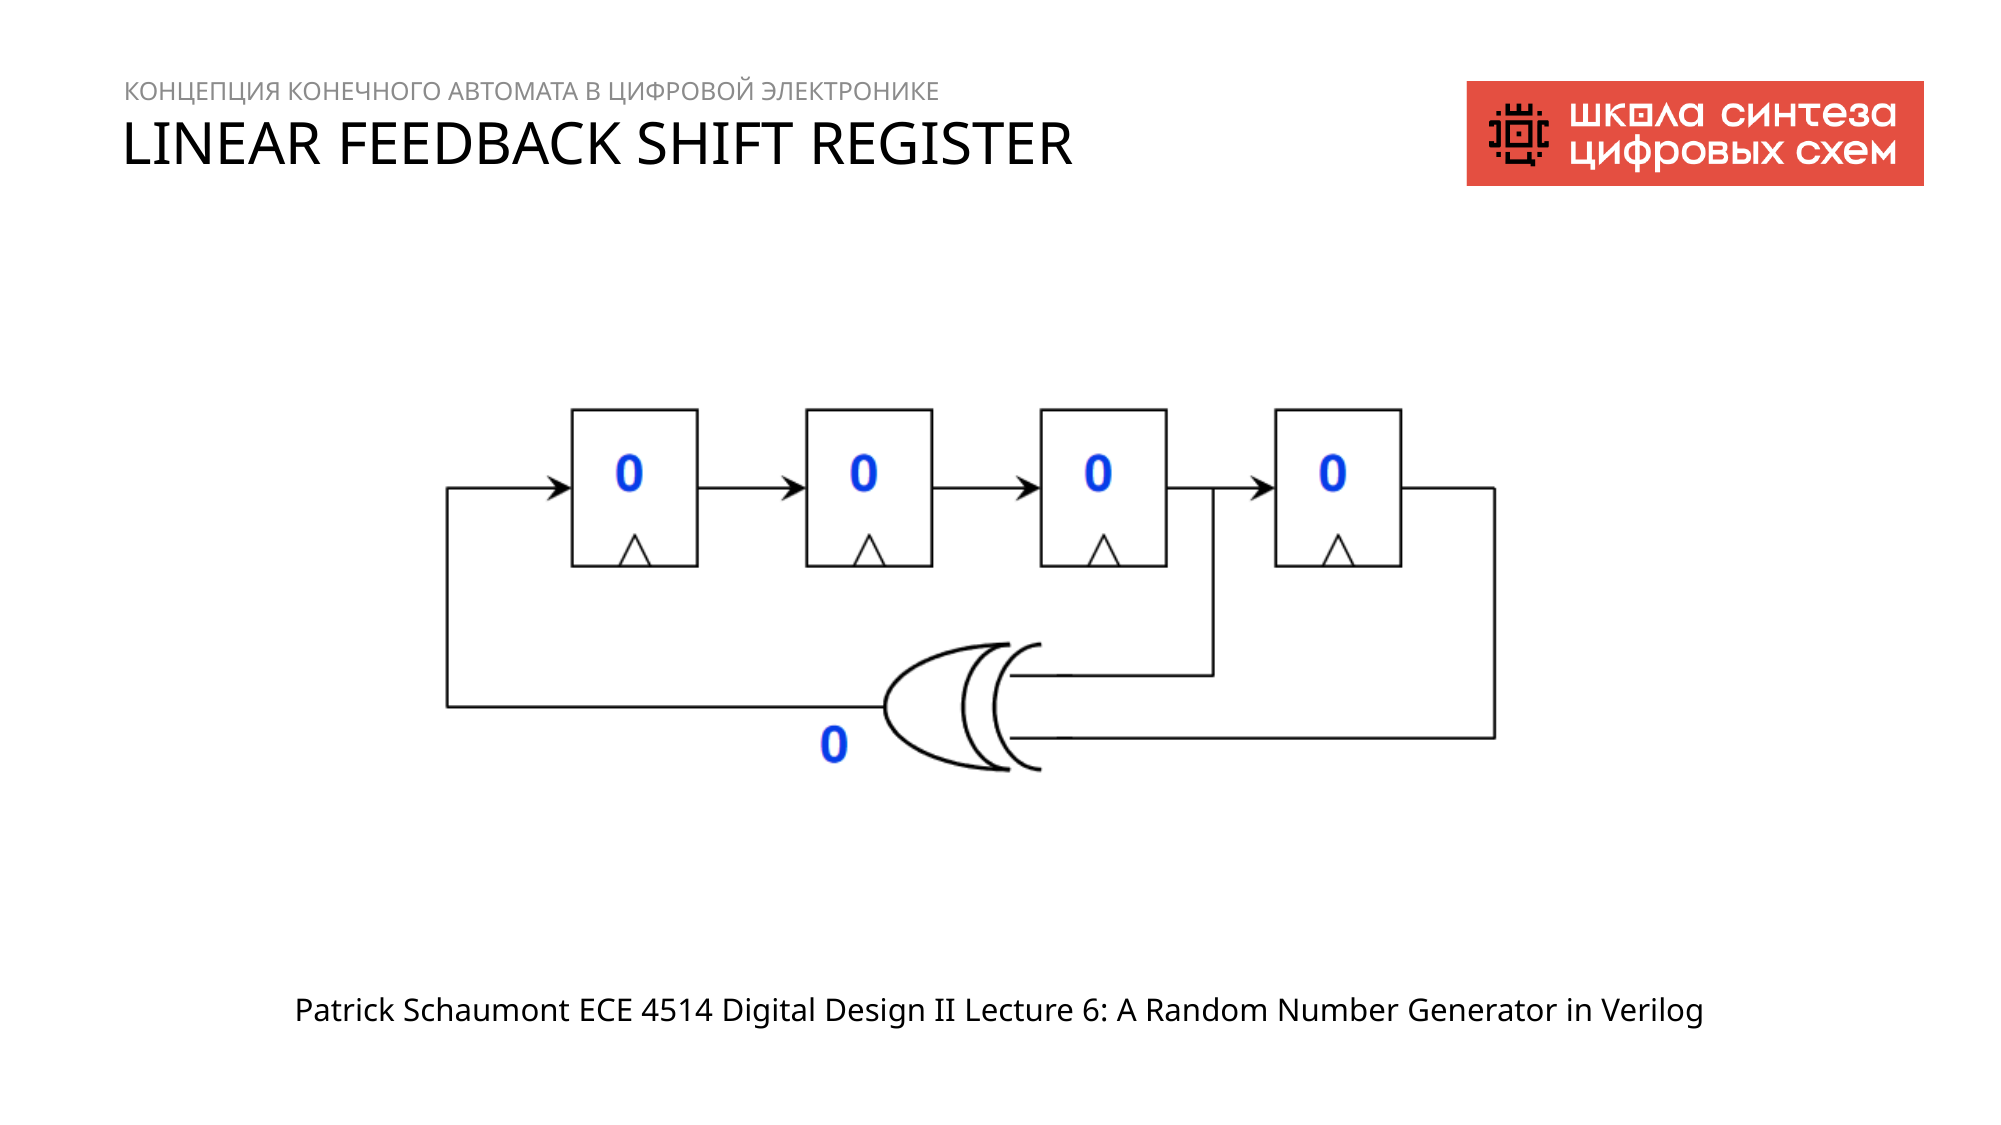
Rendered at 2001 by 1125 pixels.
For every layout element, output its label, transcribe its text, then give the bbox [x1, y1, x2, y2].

picture [1466, 81, 1924, 186]
picture [327, 249, 1673, 876]
text_box Patrick Schaumont ECE 4514 Digital Design II Lecture 6: A Random Number Generator in Verilog [42, 982, 1958, 1035]
title LINEAR FEEDBACK SHIFT REGISTER [121, 113, 1466, 178]
text_box КОНЦЕПЦИЯ КОНЕЧНОГО АВТОМАТА В ЦИФРОВОЙ ЭЛЕКТРОНИКЕ [108, 67, 1758, 111]
